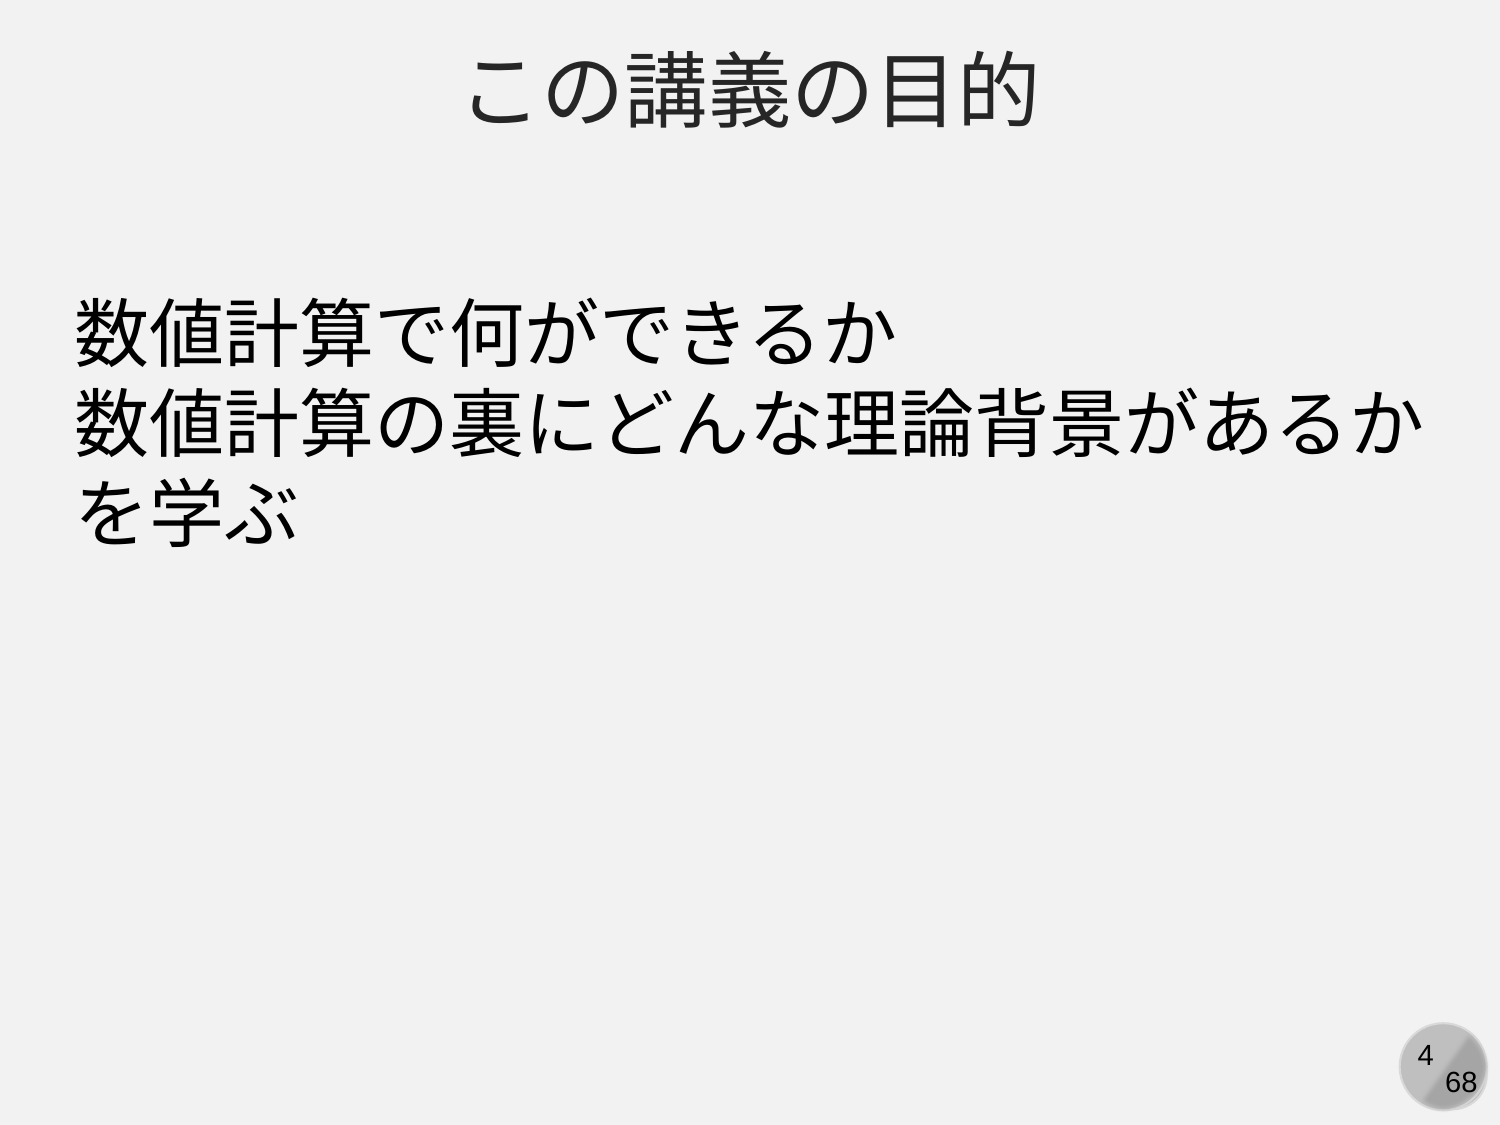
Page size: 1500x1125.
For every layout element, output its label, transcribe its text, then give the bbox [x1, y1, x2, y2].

list この講義の目的 [0, 31, 1500, 155]
text_box 数値計算で何ができるか 数値計算の裏にどんな理論背景があるか を学ぶ [59, 278, 1440, 564]
